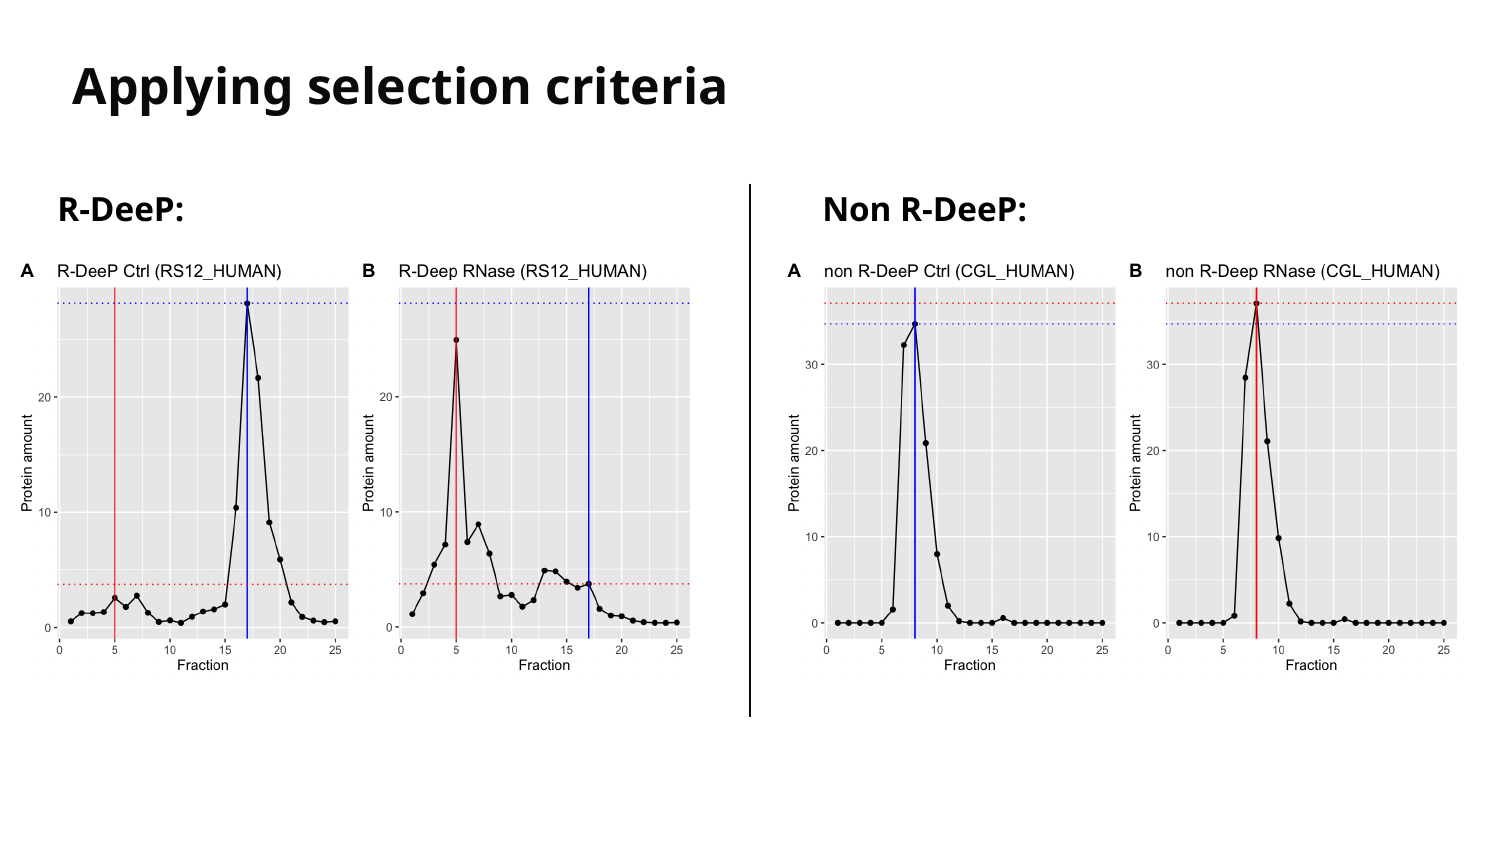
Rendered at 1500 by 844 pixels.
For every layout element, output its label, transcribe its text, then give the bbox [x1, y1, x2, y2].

picture [780, 257, 1465, 680]
picture [13, 257, 698, 680]
text_box R-DeeP: [42, 180, 210, 236]
text_box Applying selection criteria [57, 46, 1434, 122]
text_box Non R-DeeP: [807, 180, 1057, 236]
